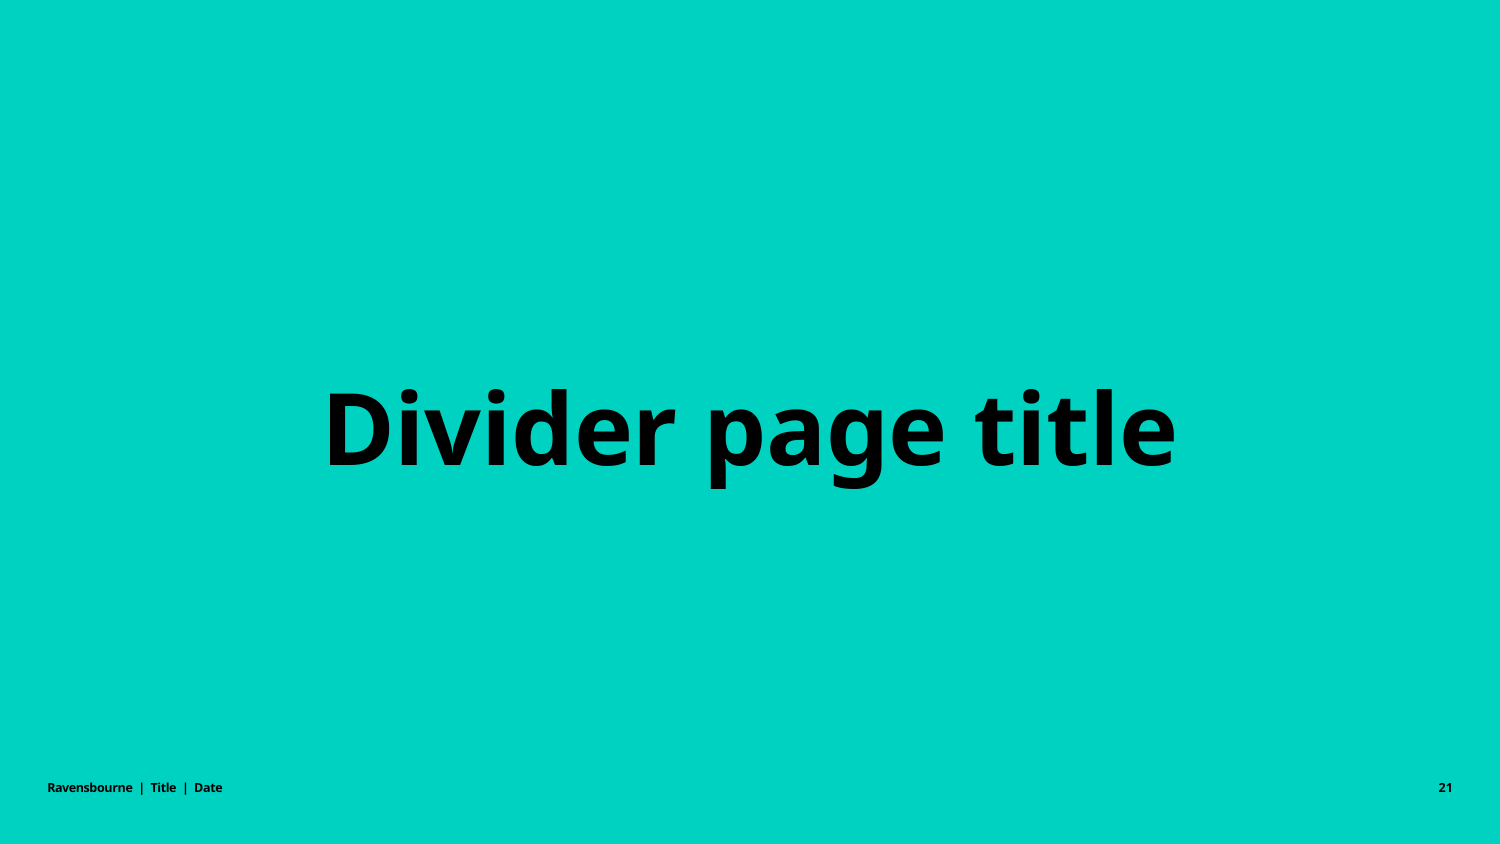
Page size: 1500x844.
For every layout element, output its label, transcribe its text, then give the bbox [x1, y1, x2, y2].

footer Ravensbourne | Title | Date [47, 773, 523, 797]
list Divider page title [188, 112, 1311, 754]
slide_number 21 [1368, 773, 1454, 797]
